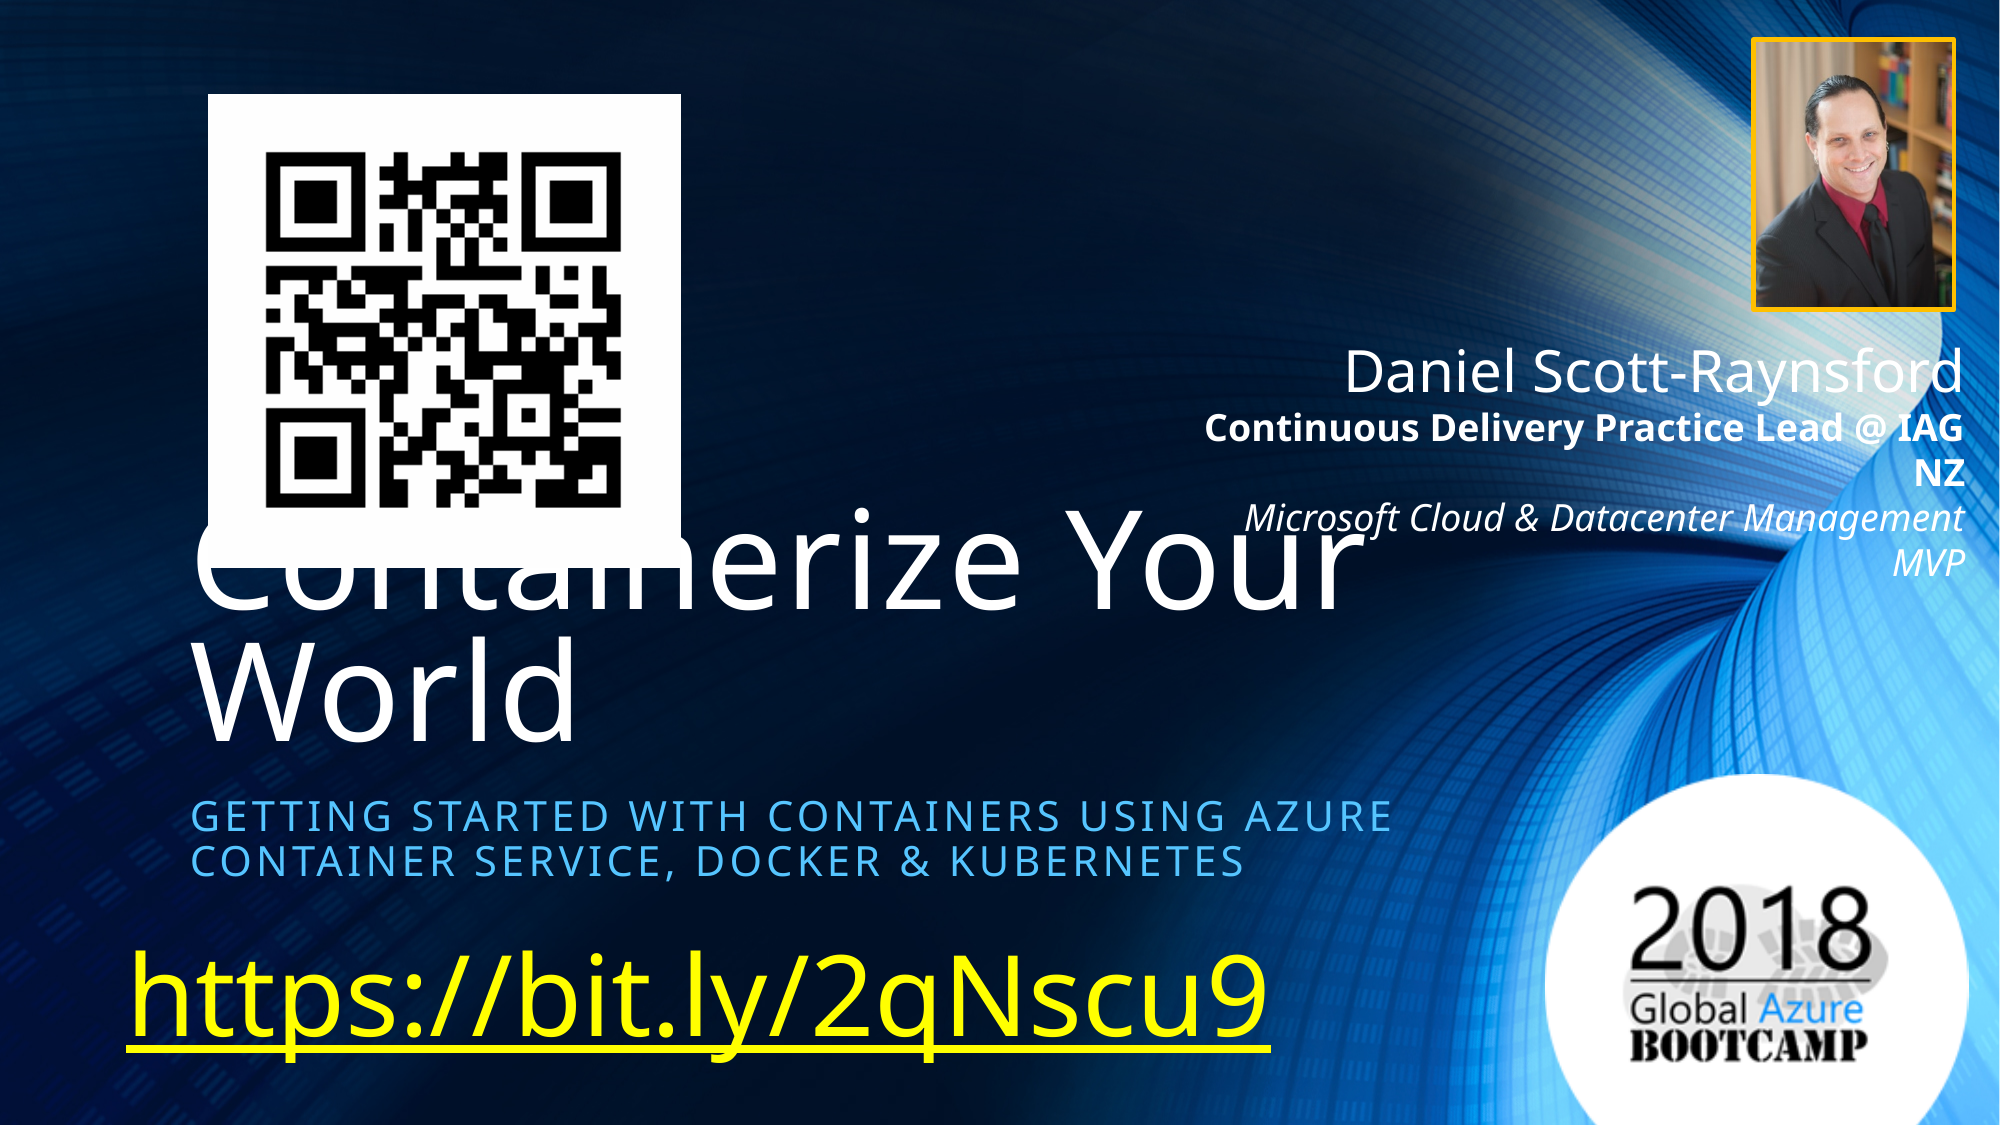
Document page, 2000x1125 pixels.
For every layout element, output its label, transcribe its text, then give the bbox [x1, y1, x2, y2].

picture [0, 0, 2000, 1125]
text_box Daniel Scott-Raynsford Continuous Delivery Practice Lead @ IAG NZ Microsoft Cloud & Datacenter Management MVP [1188, 326, 1981, 591]
subtitle Getting Started with Containers using Azure Container Service, Docker & Kubernetes [174, 787, 1525, 988]
text_box https://bit.ly/2qNscu9 [111, 916, 1287, 1067]
title Containerize Your World [174, 299, 1709, 775]
